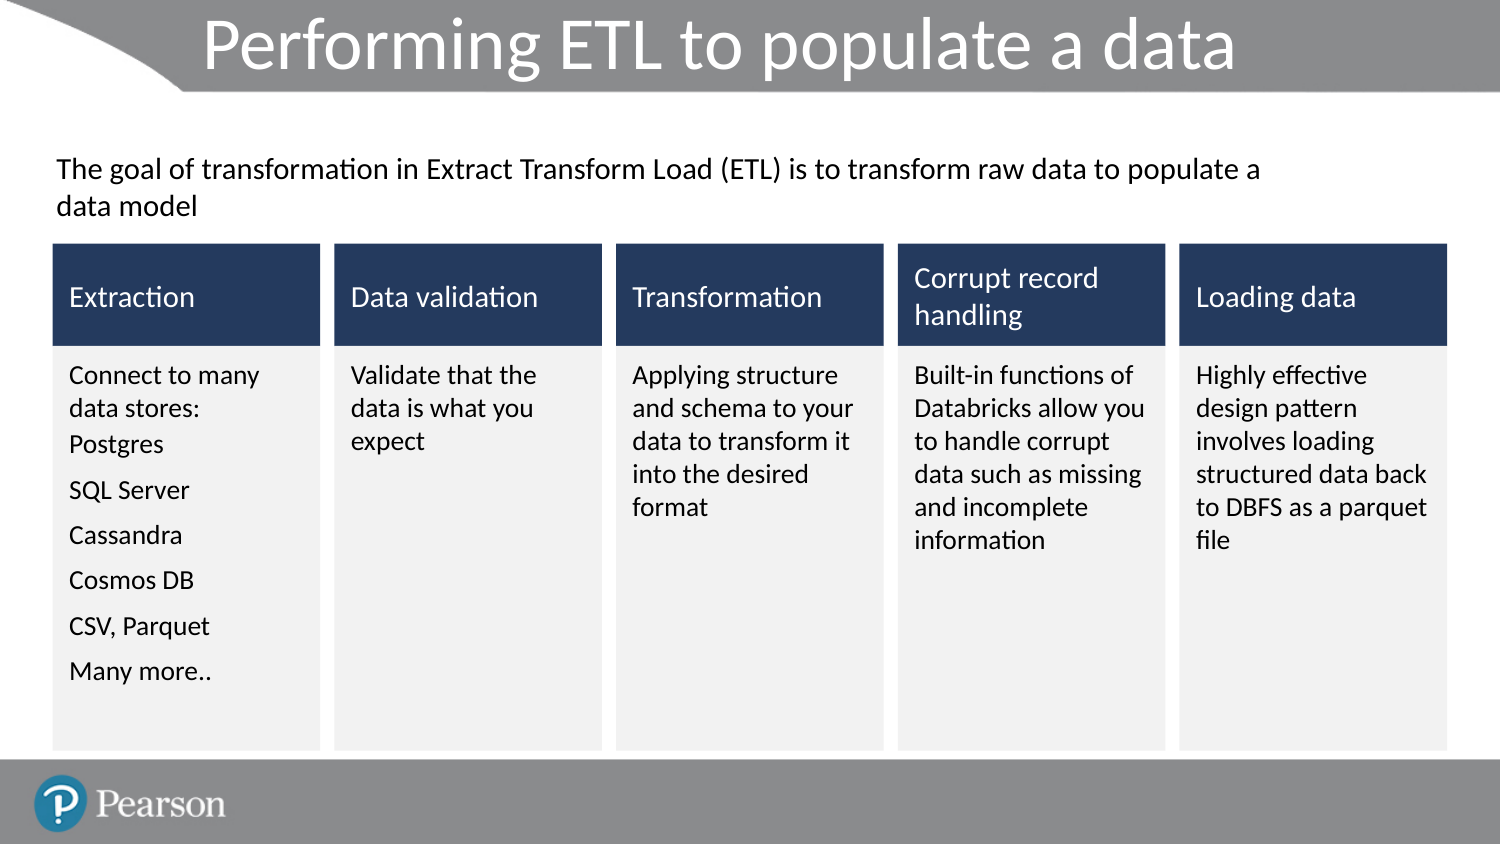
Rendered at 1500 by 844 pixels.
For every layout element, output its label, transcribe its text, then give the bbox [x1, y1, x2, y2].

text_box Connect to many data stores: Postgres SQL Server Cassandra Cosmos DB CSV, Parquet Many more.. [52, 345, 321, 751]
picture [0, 0, 1500, 844]
text_box Built-in functions of Databricks allow you to handle corrupt data such as missing and incomplete information [897, 345, 1166, 751]
text_box Highly effective design pattern involves loading structured data back to DBFS as a parquet file [1179, 345, 1448, 751]
text_box Corrupt record handling [897, 243, 1166, 345]
text_box Validate that the data is what you expect [334, 345, 602, 751]
text_box Transformation [616, 243, 884, 345]
text_box The goal of transformation in Extract Transform Load (ETL) is to transform raw data to populate a data model [56, 148, 1453, 223]
text_box Extraction [52, 243, 321, 345]
title Performing ETL to populate a data model [187, 0, 1428, 79]
text_box Data validation [334, 243, 602, 345]
text_box Applying structure and schema to your data to transform it into the desired format [616, 345, 884, 751]
text_box Loading data [1179, 243, 1448, 345]
